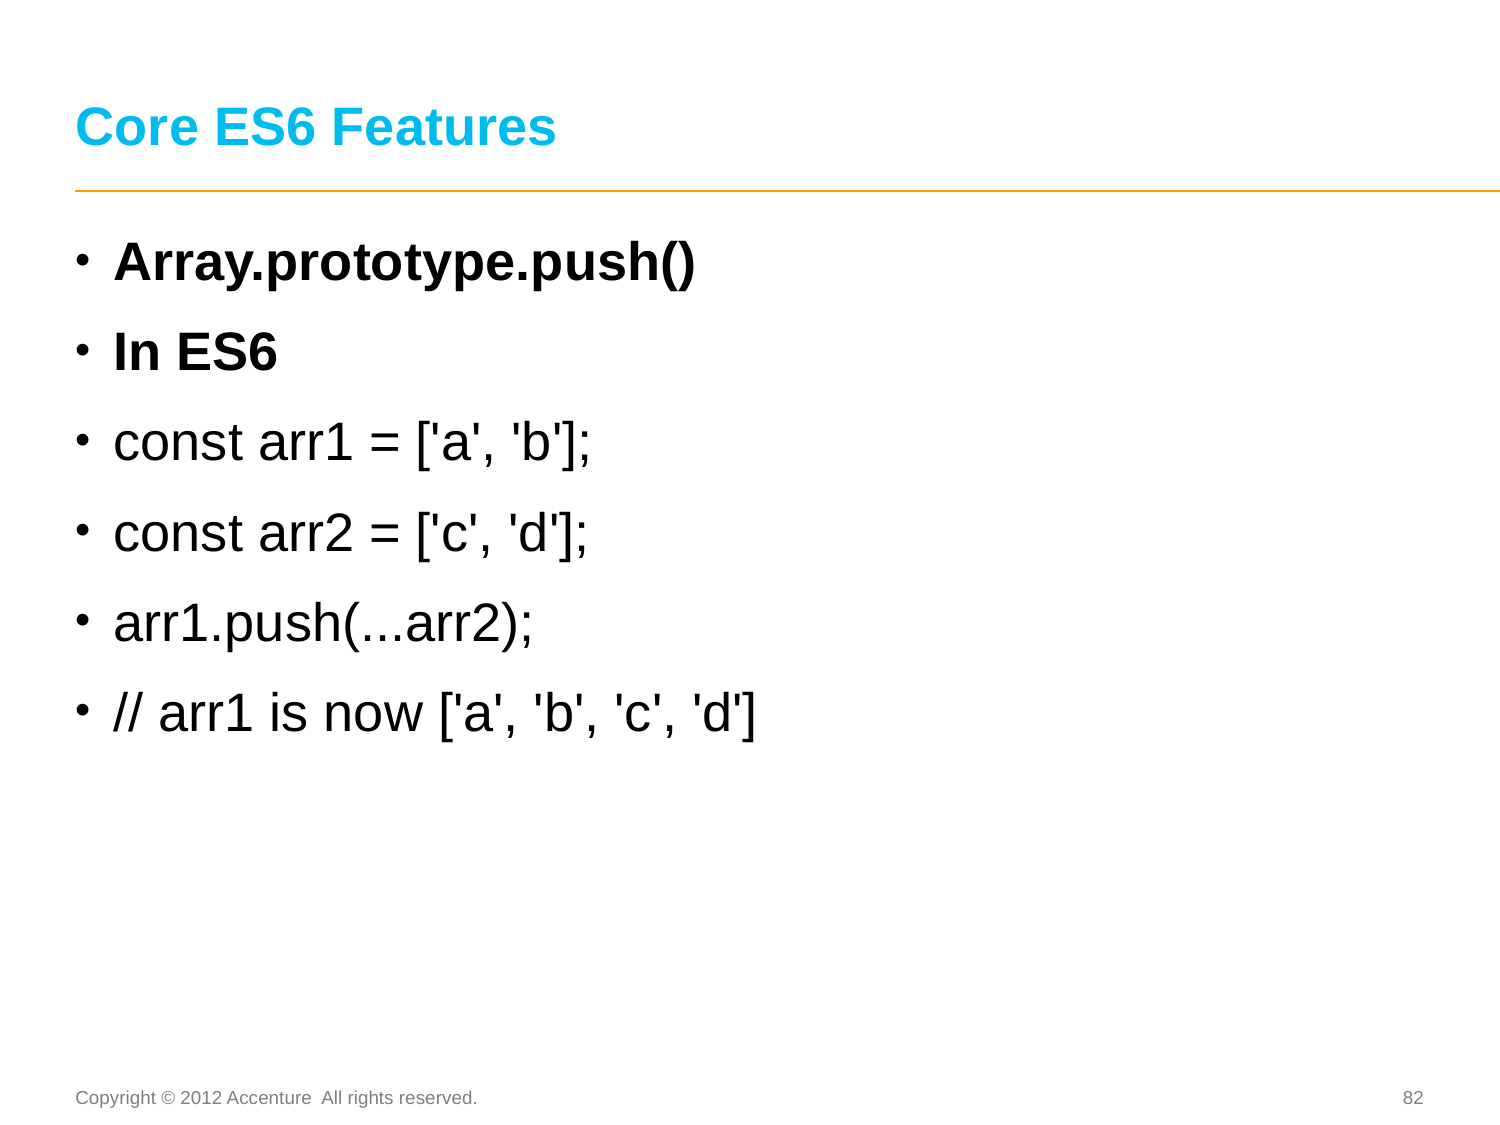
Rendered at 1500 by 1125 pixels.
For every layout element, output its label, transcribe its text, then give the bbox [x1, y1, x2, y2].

title Core ES6 Features [75, 27, 1422, 157]
list Array.prototype.push() In ES6 const arr1 = ['a', 'b']; const arr2 = ['c', 'd']; arr1.push(...arr2); // arr1 is now ['a', 'b', 'c', 'd'] [75, 226, 1425, 1018]
